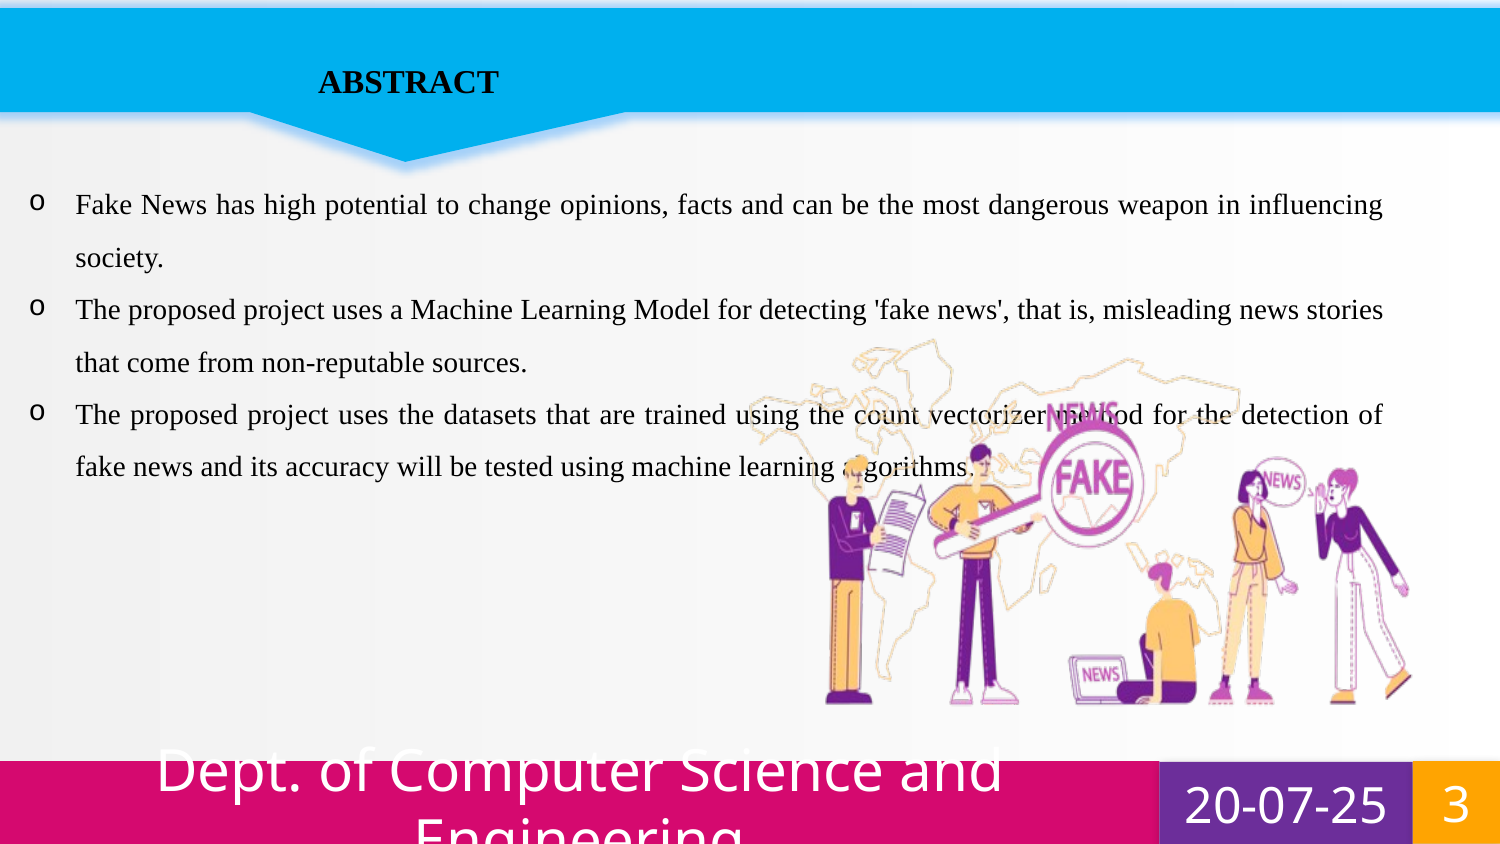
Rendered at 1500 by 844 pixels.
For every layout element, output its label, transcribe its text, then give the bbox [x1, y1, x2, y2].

picture [716, 189, 1446, 844]
text_box 3 [1446, 760, 1500, 844]
text_box Fake News has high potential to change opinions, facts and can be the most dangerous weapon in influencing society. The proposed project uses a Machine Learning Model for detecting 'fake news', that is, misleading news stories that come from non-reputable sources. The proposed project uses the datasets that are trained using the count vectorizer method for the detection of fake news and its accuracy will be tested using machine learning algorithms. [13, 160, 1400, 490]
text_box Dept. of Computer Science and Engineering [0, 760, 716, 844]
text_box [0, 6, 1500, 164]
text_box ABSTRACT [303, 53, 551, 108]
